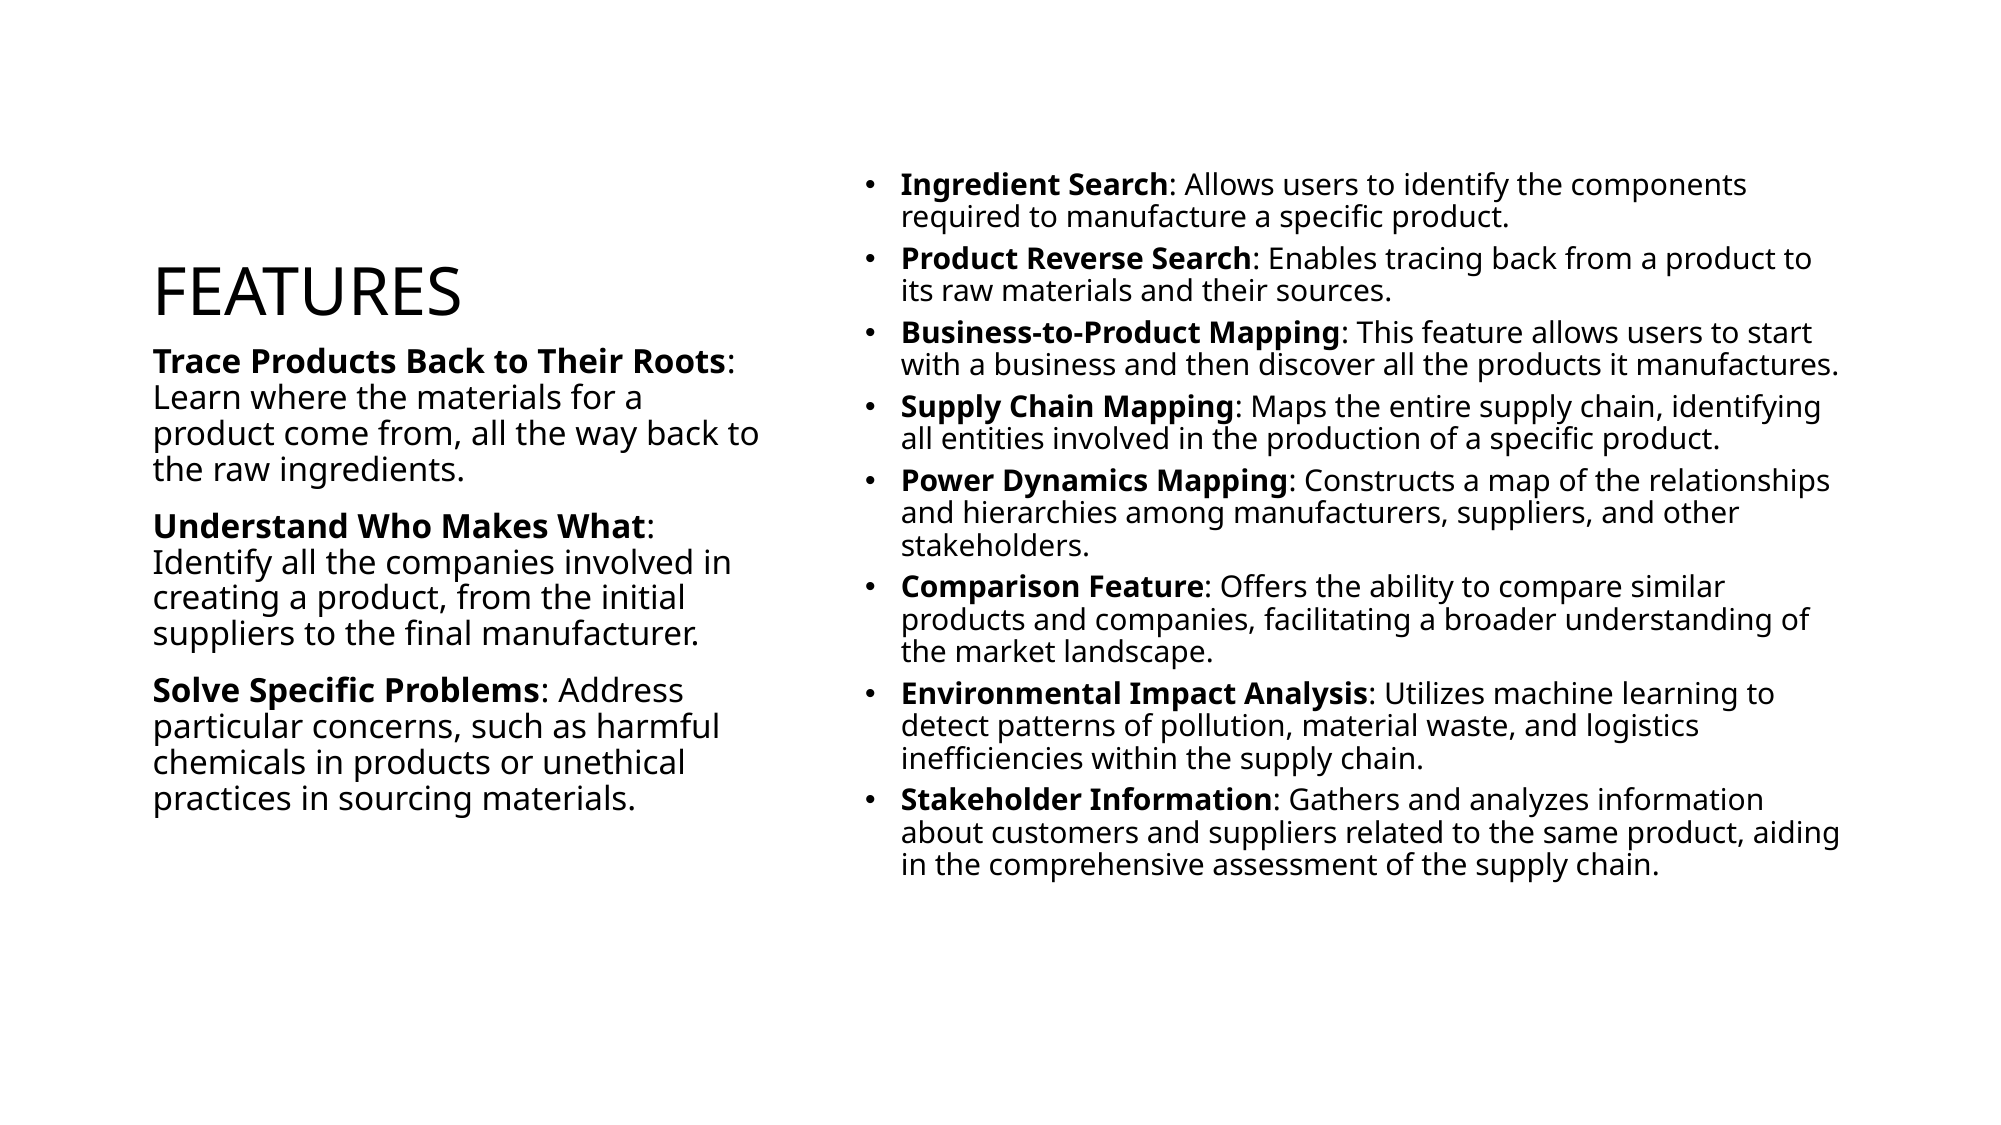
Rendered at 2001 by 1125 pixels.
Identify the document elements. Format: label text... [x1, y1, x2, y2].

title FEATURES [137, 75, 783, 337]
list Trace Products Back to Their Roots: Learn where the materials for a product come from, all the way back to the raw ingredients. Understand Who Makes What: Identify all the companies involved in creating a product, from the initial suppliers to the final manufacturer. Solve Specific Problems: Address particular concerns, such as harmful chemicals in products or unethical practices in sourcing materials. [137, 337, 783, 963]
list Ingredient Search: Allows users to identify the components required to manufacture a specific product. Product Reverse Search: Enables tracing back from a product to its raw materials and their sources. Business-to-Product Mapping: This feature allows users to start with a business and then discover all the products it manufactures. Supply Chain Mapping: Maps the entire supply chain, identifying all entities involved in the production of a specific product. Power Dynamics Mapping: Constructs a map of the relationships and hierarchies among manufacturers, suppliers, and other stakeholders. Comparison Feature: Offers the ability to compare similar products and companies, facilitating a broader understanding of the market landscape. Environmental Impact Analysis: Utilizes machine learning to detect patterns of pollution, material waste, and logistics inefficiencies within the supply chain. Stakeholder Information: Gathers and analyzes information about customers and suppliers related to the same product, aiding in the comprehensive assessment of the supply chain. [850, 161, 1863, 962]
